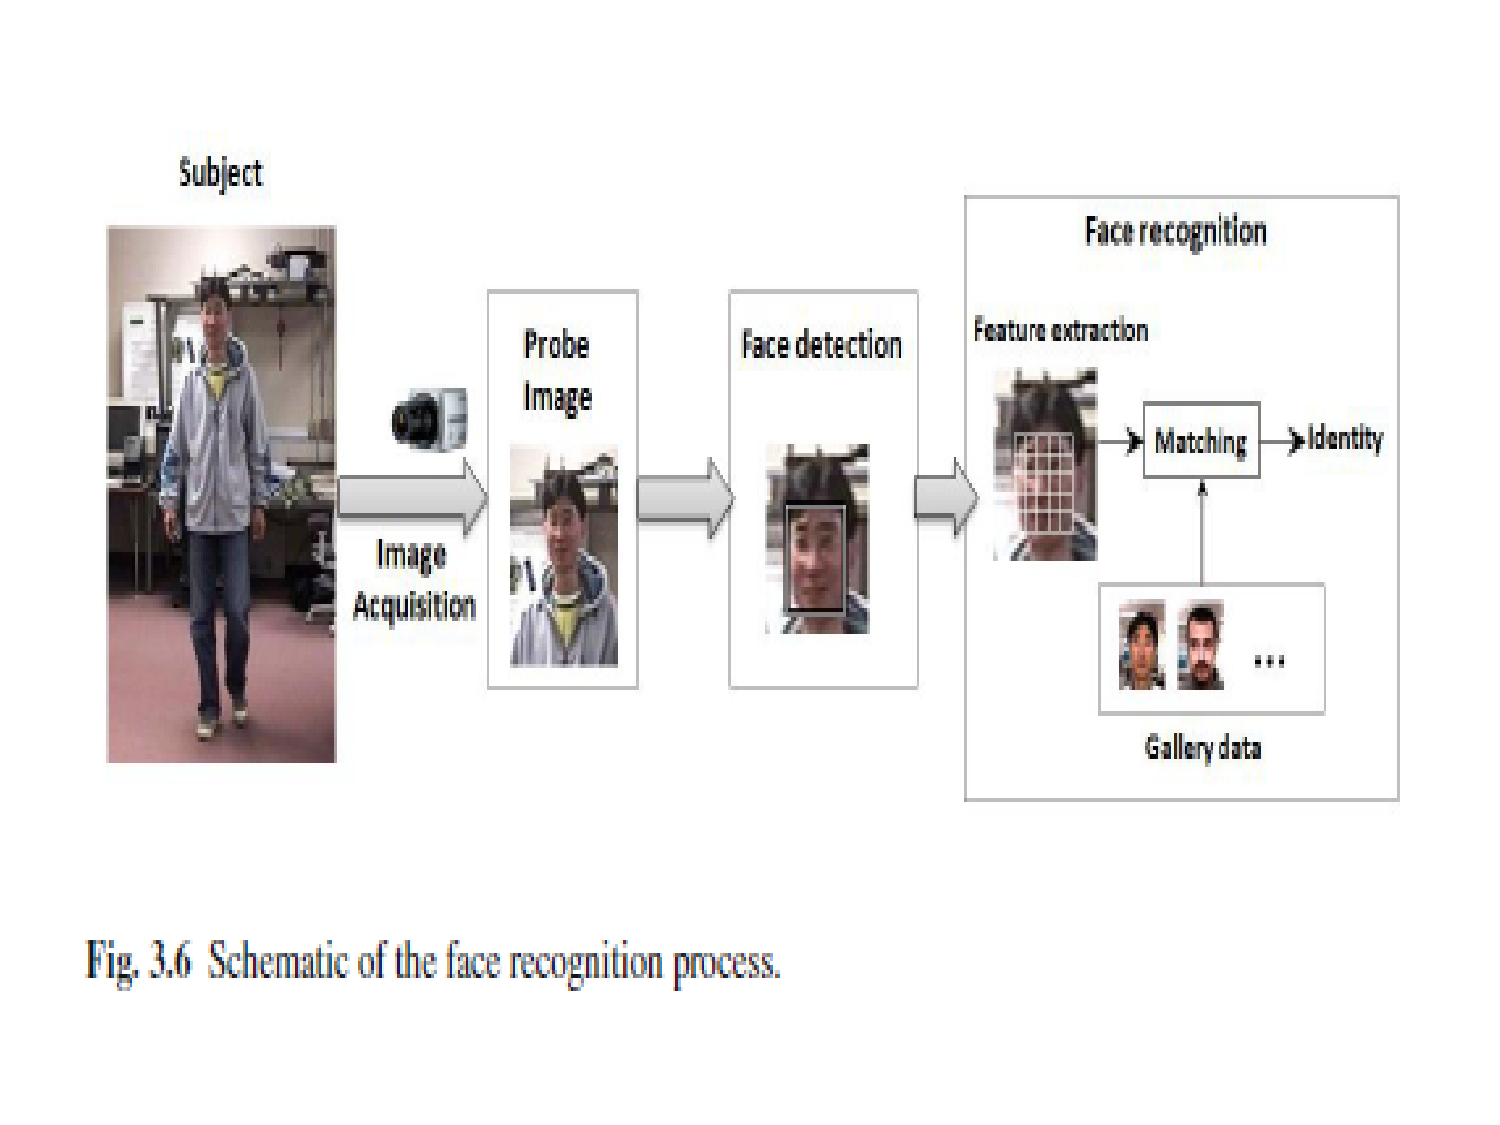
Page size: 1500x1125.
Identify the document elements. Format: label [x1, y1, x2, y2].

picture [41, 66, 1471, 1121]
